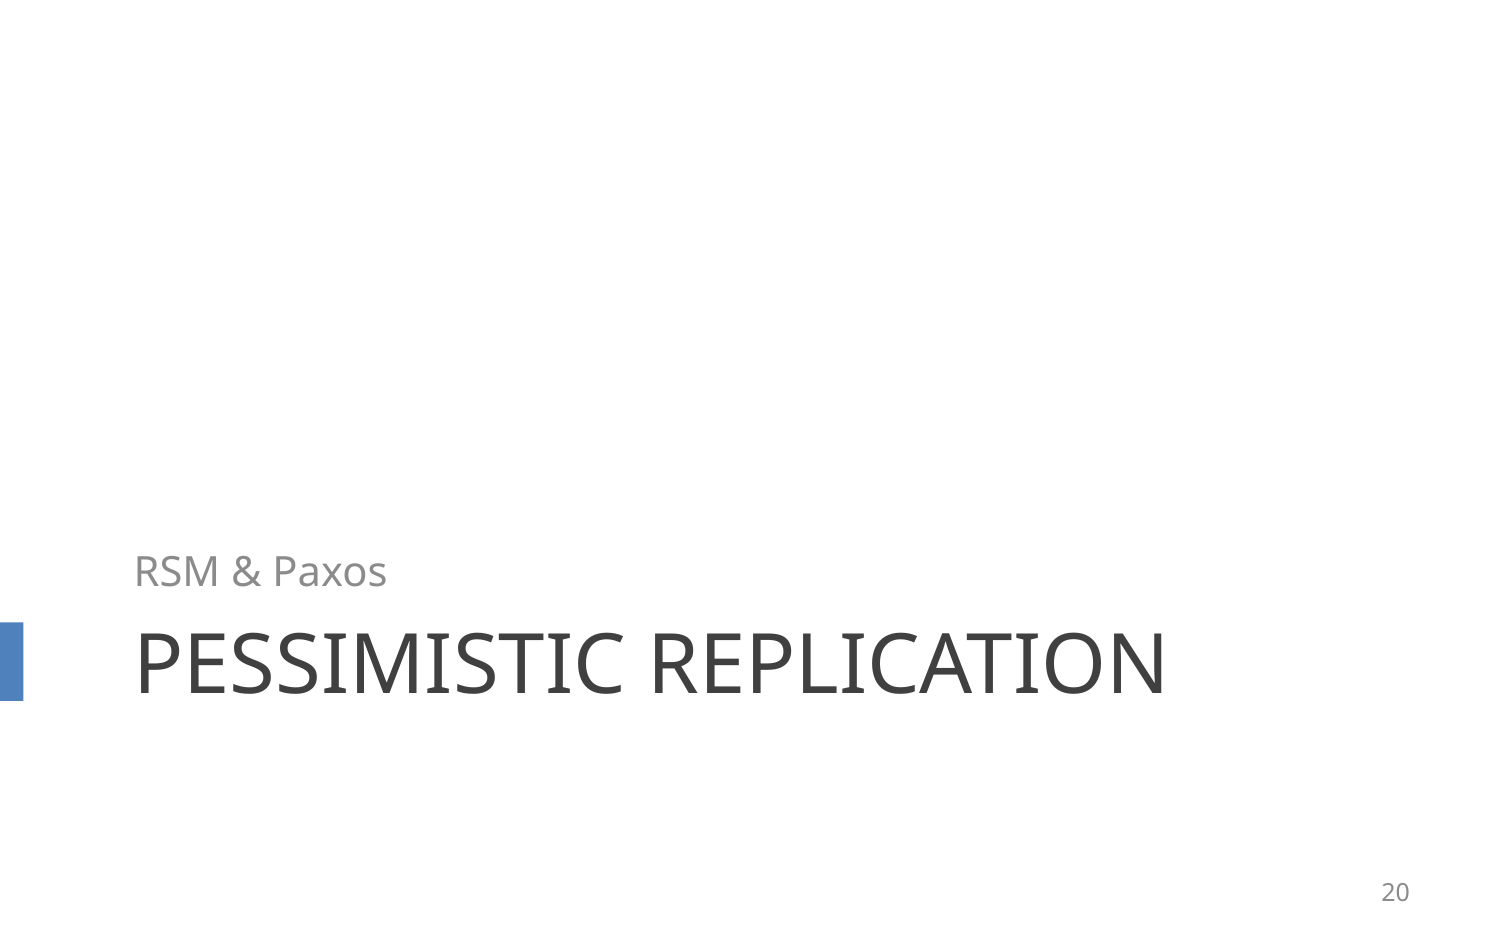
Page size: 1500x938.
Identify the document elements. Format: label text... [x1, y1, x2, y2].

slide_number 20 [1074, 868, 1425, 919]
list RSM & Paxos [118, 397, 1394, 603]
title Pessimistic replication [118, 603, 1394, 789]
